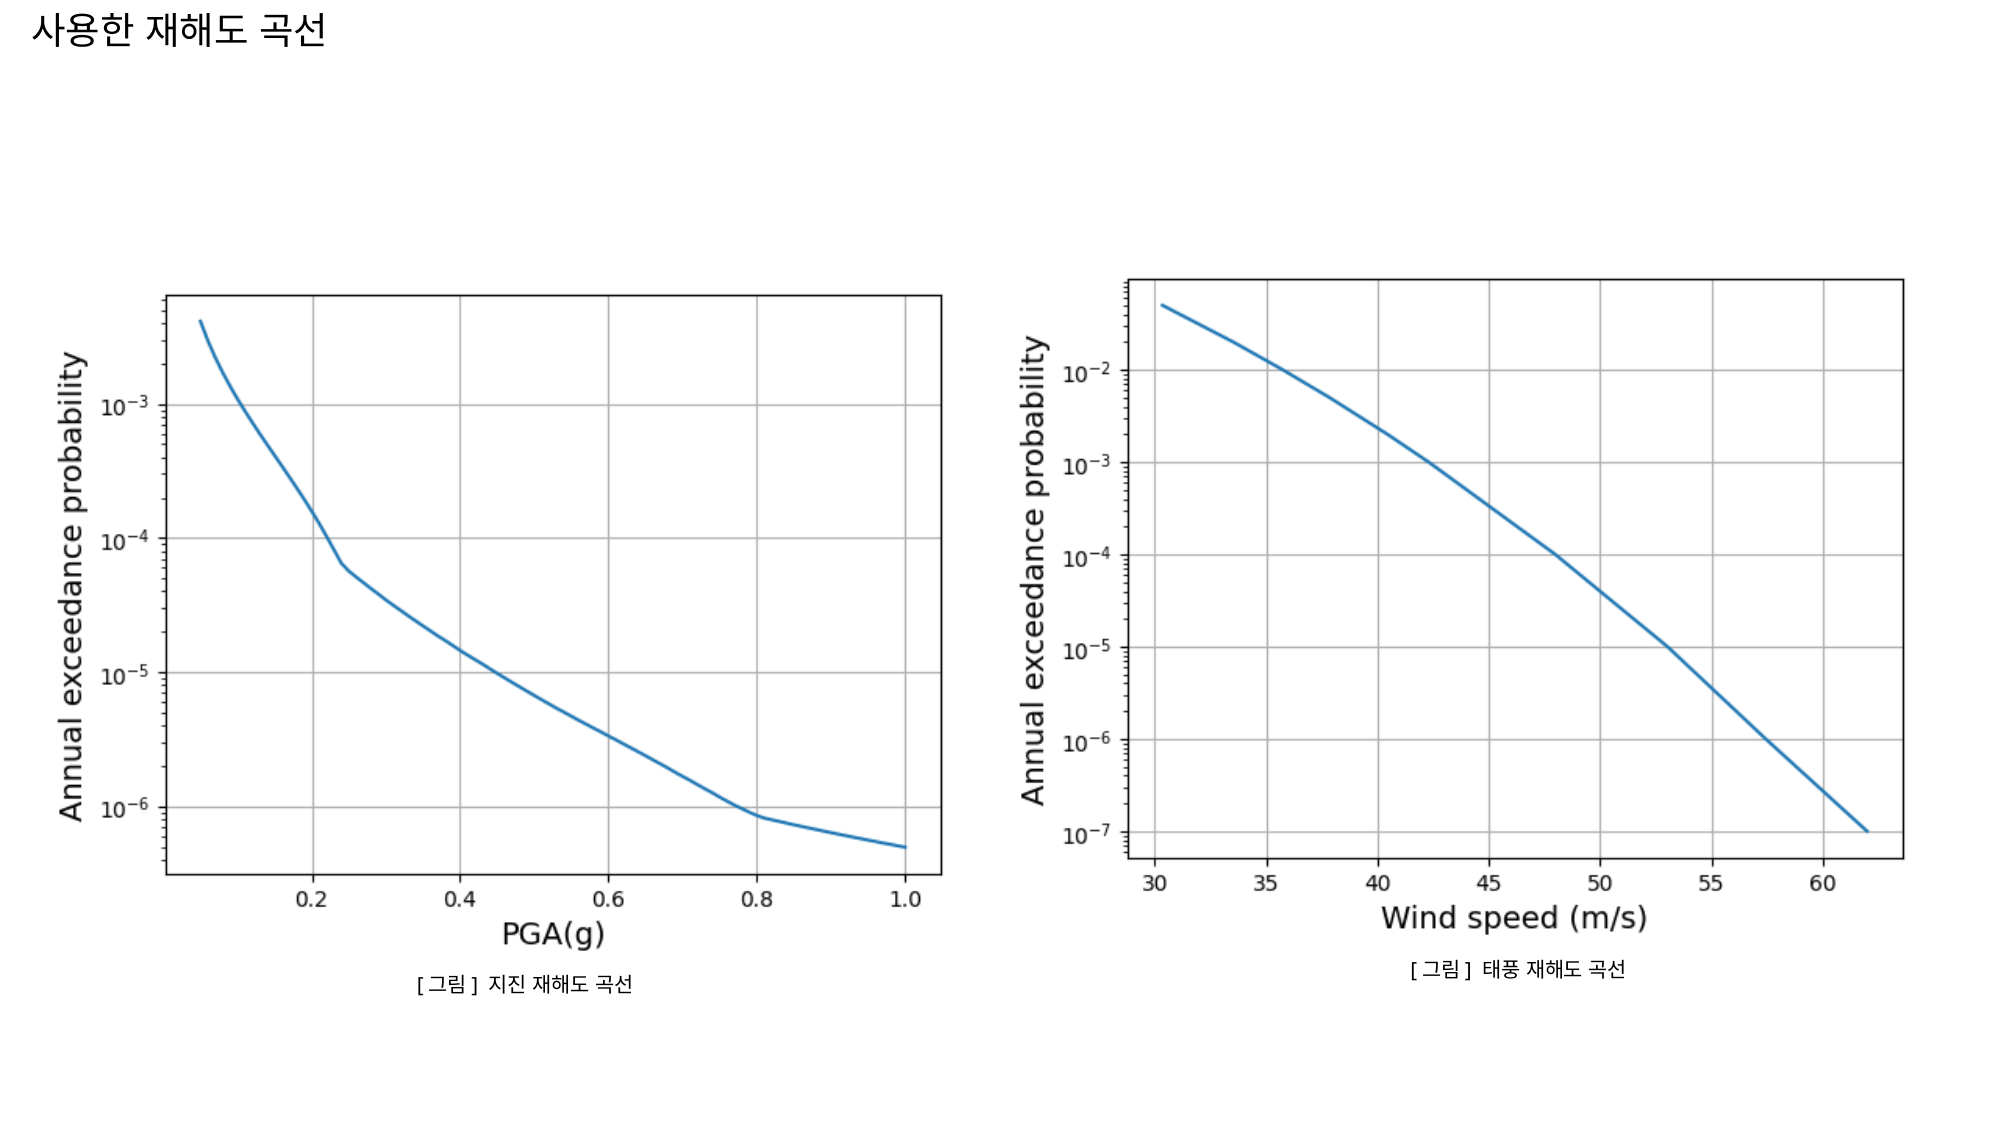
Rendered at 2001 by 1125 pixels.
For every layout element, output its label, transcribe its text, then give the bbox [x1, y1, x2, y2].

text_box 사용한 재해도 곡선 [16, 0, 344, 60]
text_box [그림] 지진 재해도 곡선 [402, 965, 649, 1004]
text_box [그림] 태풍 재해도 곡선 [1395, 949, 1642, 989]
picture [1006, 265, 1917, 949]
picture [44, 281, 955, 965]
